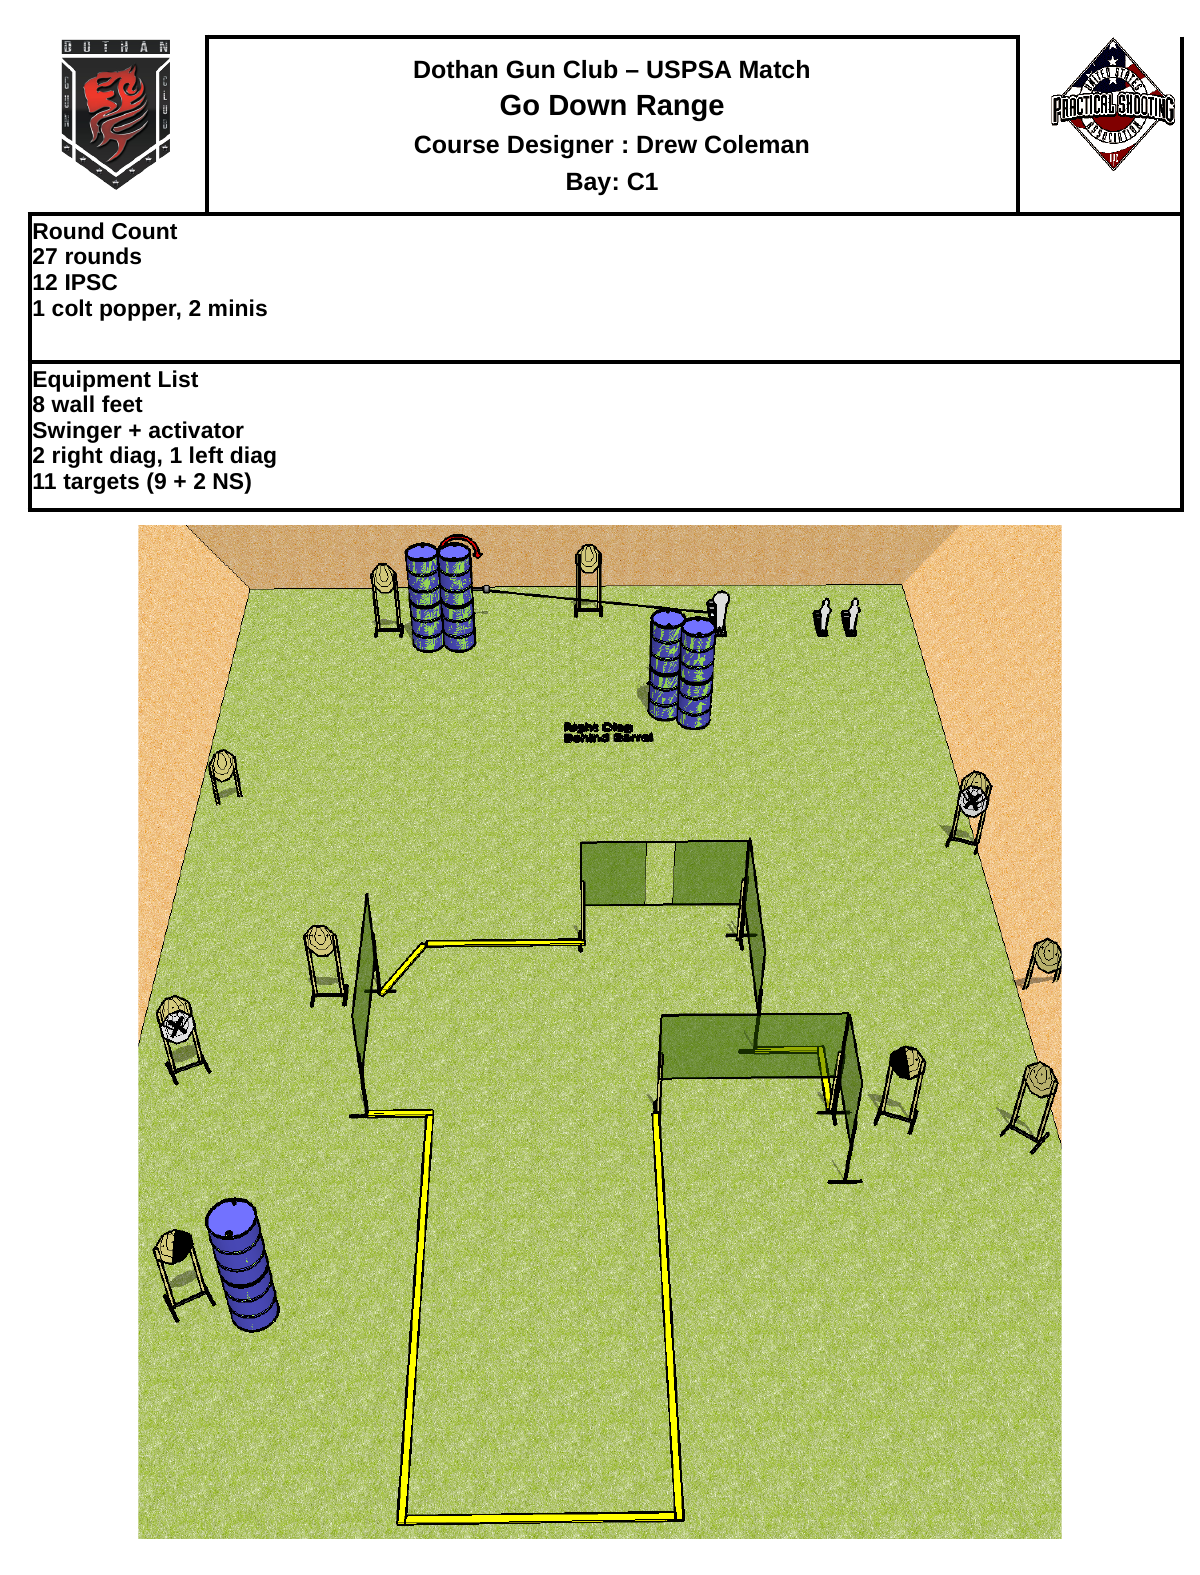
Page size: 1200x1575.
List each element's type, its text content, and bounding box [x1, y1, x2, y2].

table_header [1020, 37, 1180, 212]
table_cell Equipment List 8 wall feet Swinger + activator 2 right diag, 1 left diag 11 targets (9 + 2 NS) [32, 364, 1180, 508]
table_header [30, 37, 205, 212]
table_header Dothan Gun Club – USPSA Match Go Down Range Course Designer : Drew Coleman Bay: C1 [209, 39, 1016, 212]
picture [1044, 36, 1183, 175]
picture [138, 523, 1062, 1539]
table_cell Round Count 27 rounds 12 IPSC 1 colt popper, 2 minis [32, 216, 1180, 360]
picture [58, 36, 173, 193]
